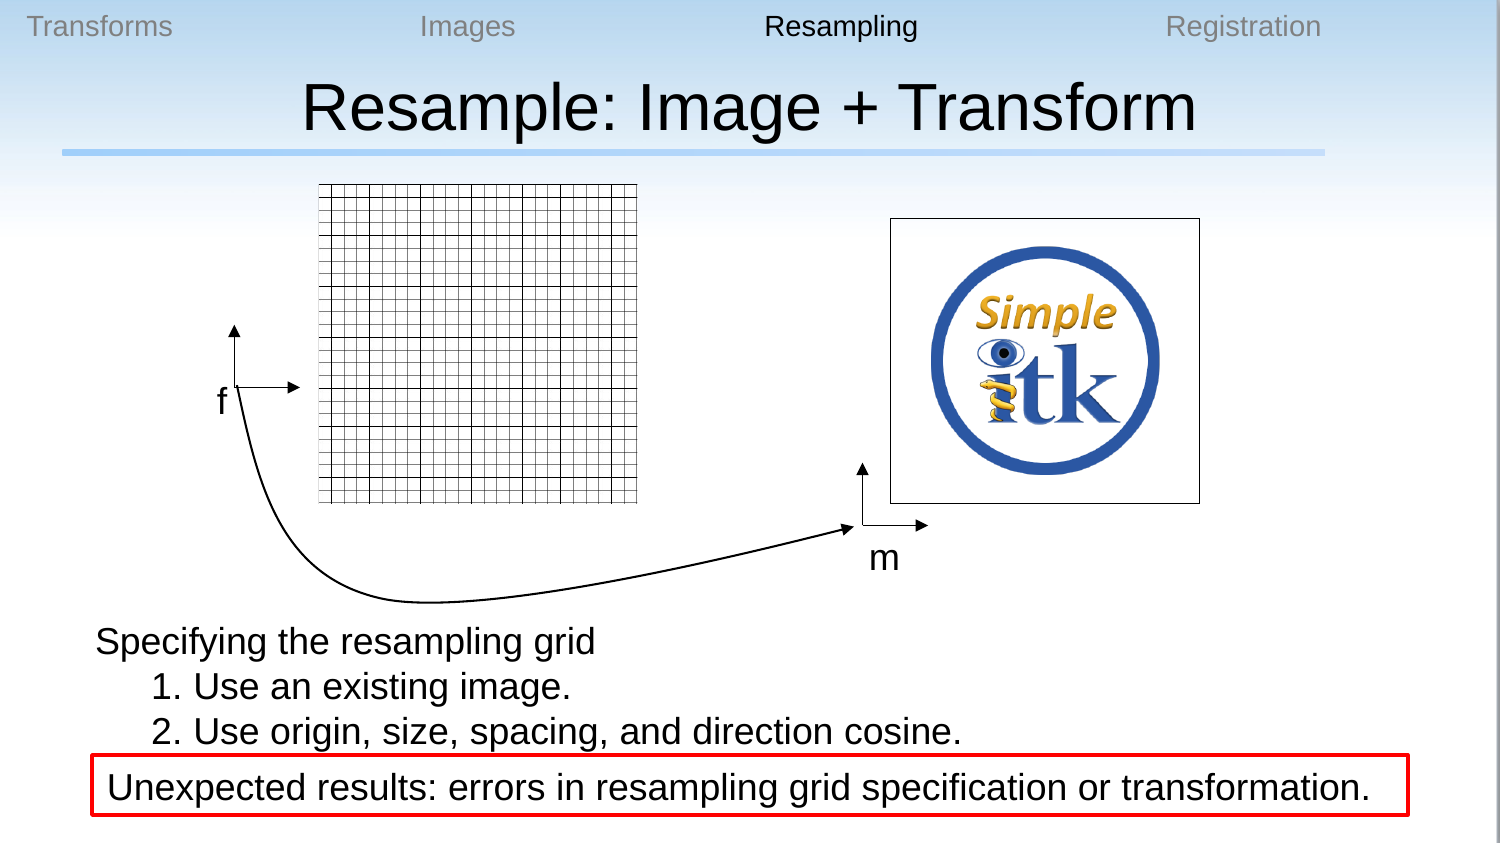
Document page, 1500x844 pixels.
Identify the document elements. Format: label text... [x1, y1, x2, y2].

text_box m [853, 525, 909, 586]
text_box f [202, 369, 243, 430]
text_box Specifying the resampling grid Use an existing image. Use origin, size, spacing, and direction cosine. [80, 609, 989, 760]
text_box [243, 396, 853, 605]
text_box Unexpected results: errors in resampling grid specification or transformation. [92, 755, 1408, 815]
text_box Transforms Images Resampling Registration [11, 0, 1500, 50]
picture [0, 0, 1500, 843]
title Resample: Image + Transform [75, 50, 1425, 175]
